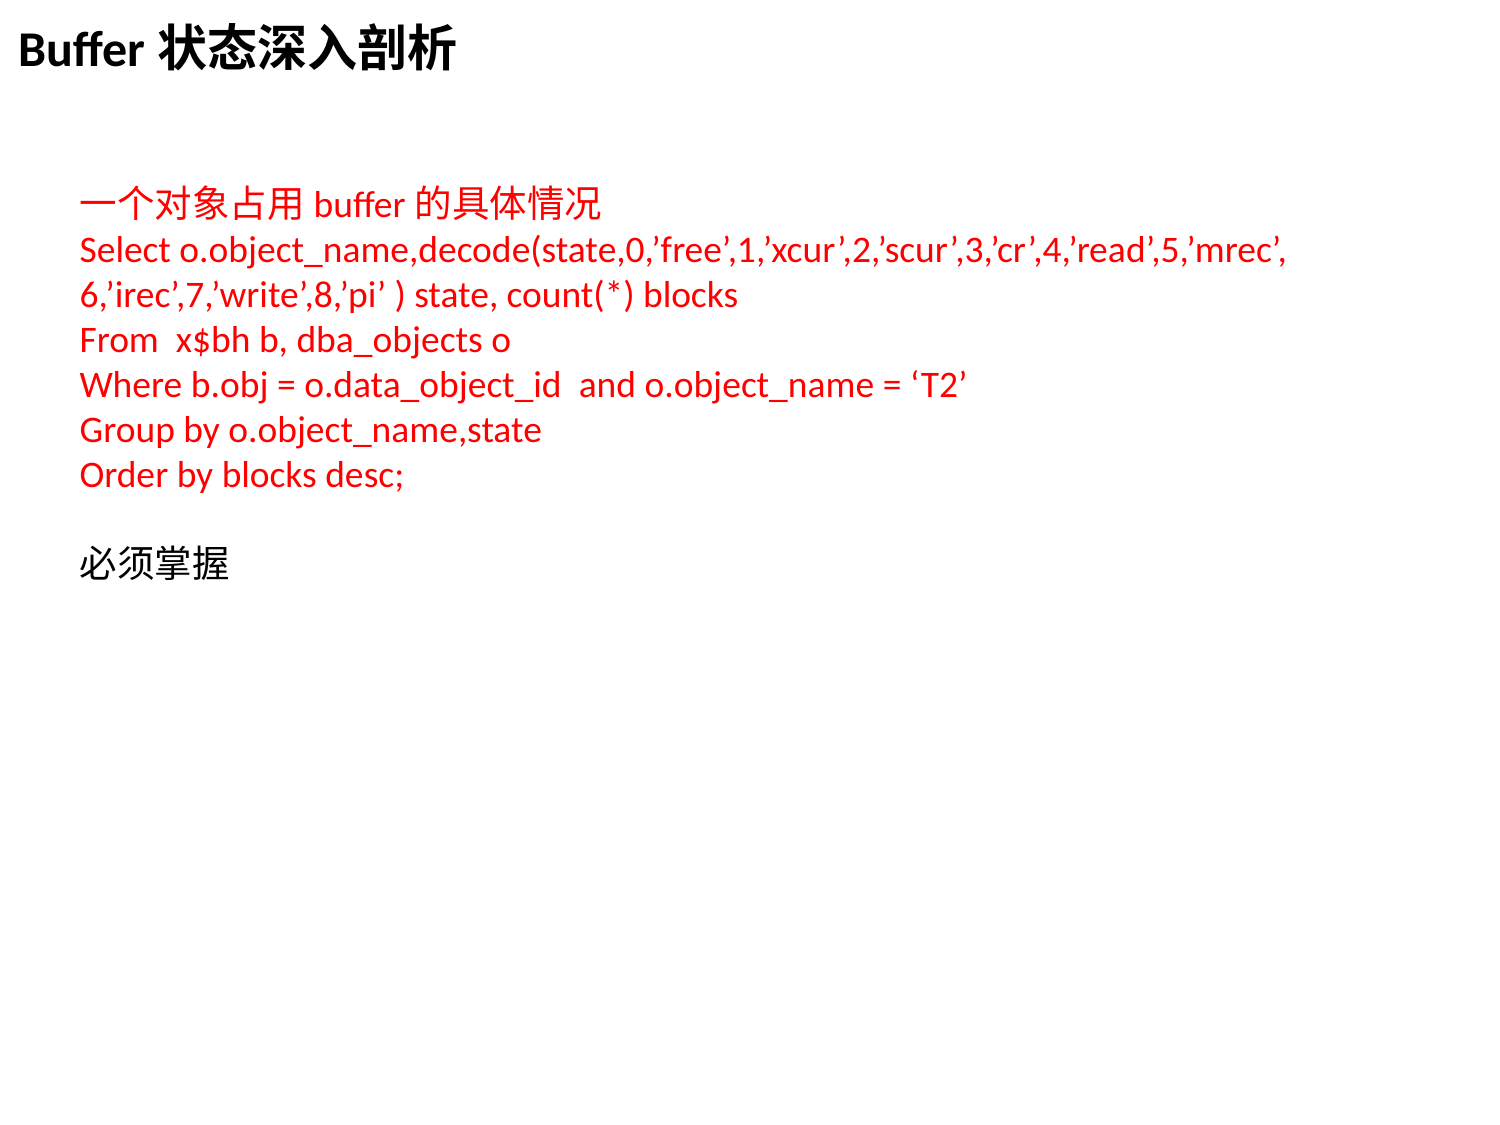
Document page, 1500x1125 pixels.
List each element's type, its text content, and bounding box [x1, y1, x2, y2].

text_box 一个对象占用buffer的具体情况 Select o.object_name,decode(state,0,’free’,1,’xcur’,2,’scur’,3,’cr’,4,’read’,5,’mrec’, 6,’irec’,7,’write’,8,’pi’ ) state, count(*) blocks From x$bh b, dba_objects o Where b.obj = o.data_object_id and o.object_name = ‘T2’ Group by o.object_name,state Order by blocks desc; 必须掌握 [64, 172, 1306, 593]
text_box Buffer状态深入剖析 [3, 8, 854, 84]
